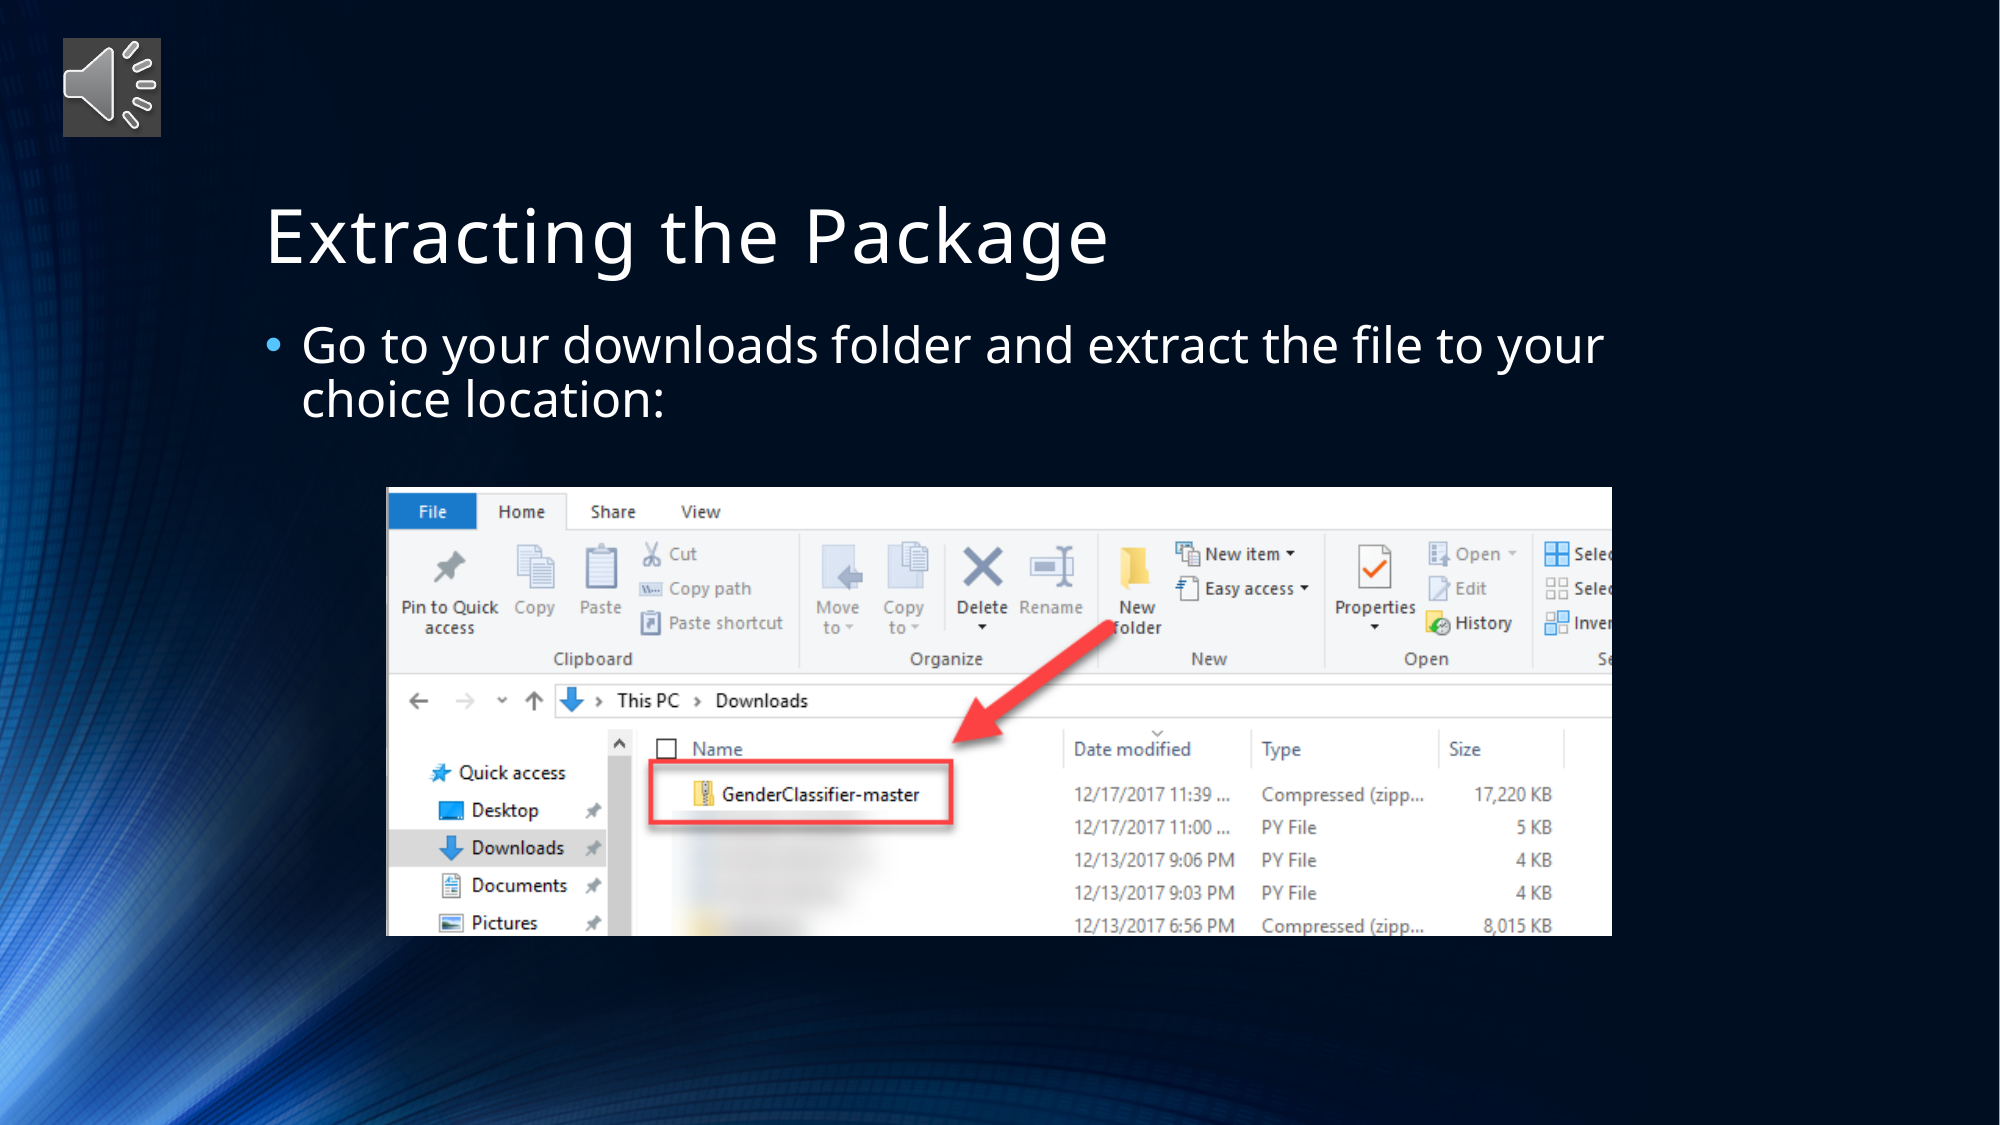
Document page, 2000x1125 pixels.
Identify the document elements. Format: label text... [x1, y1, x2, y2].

list Go to your downloads folder and extract the file to your choice location: [249, 312, 1749, 988]
picture [0, 0, 2000, 1125]
title Extracting the Package [249, 62, 1750, 288]
